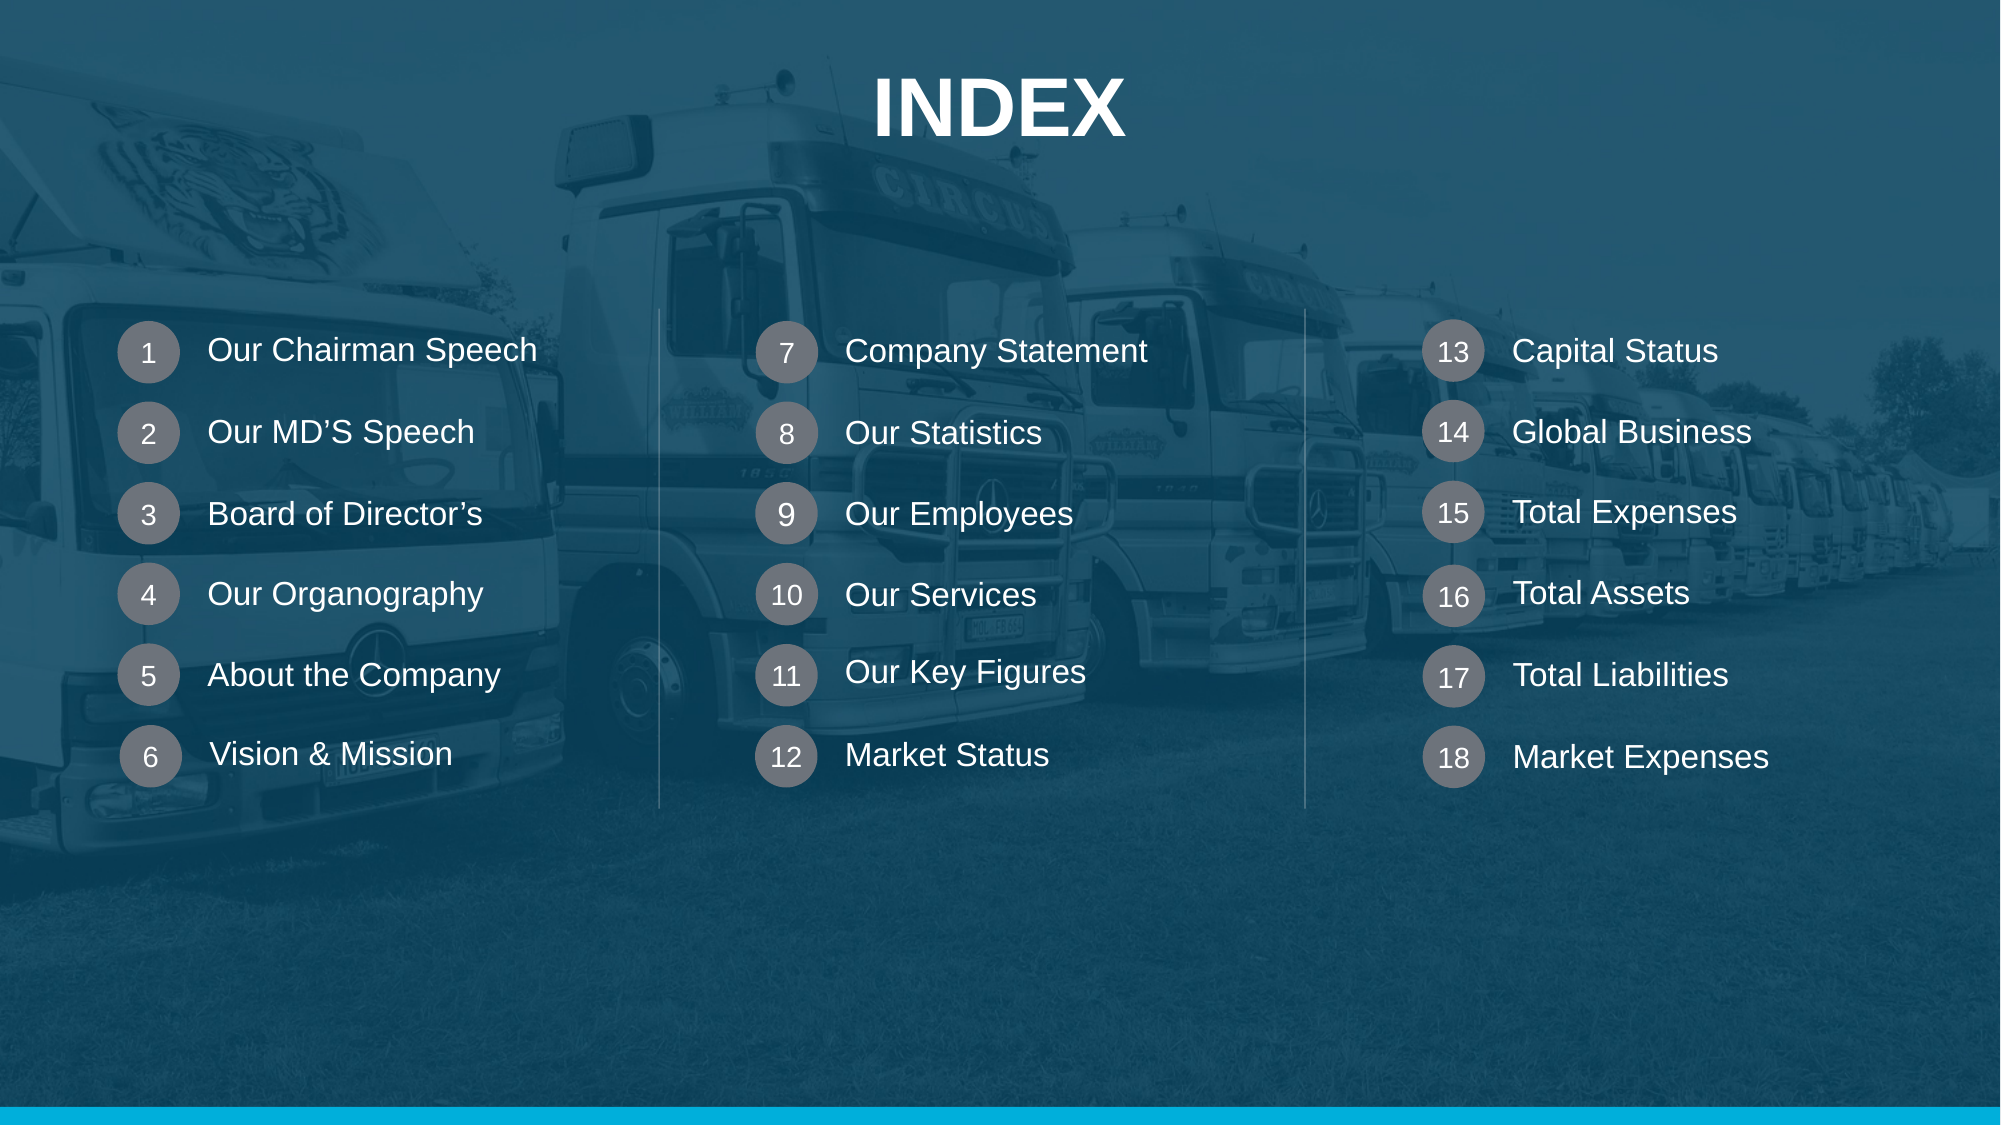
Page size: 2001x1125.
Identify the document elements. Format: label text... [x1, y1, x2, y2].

picture [0, 0, 2001, 1105]
title INDEX [99, 45, 1900, 162]
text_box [117, 308, 1886, 809]
text_box [0, 1105, 2000, 1125]
